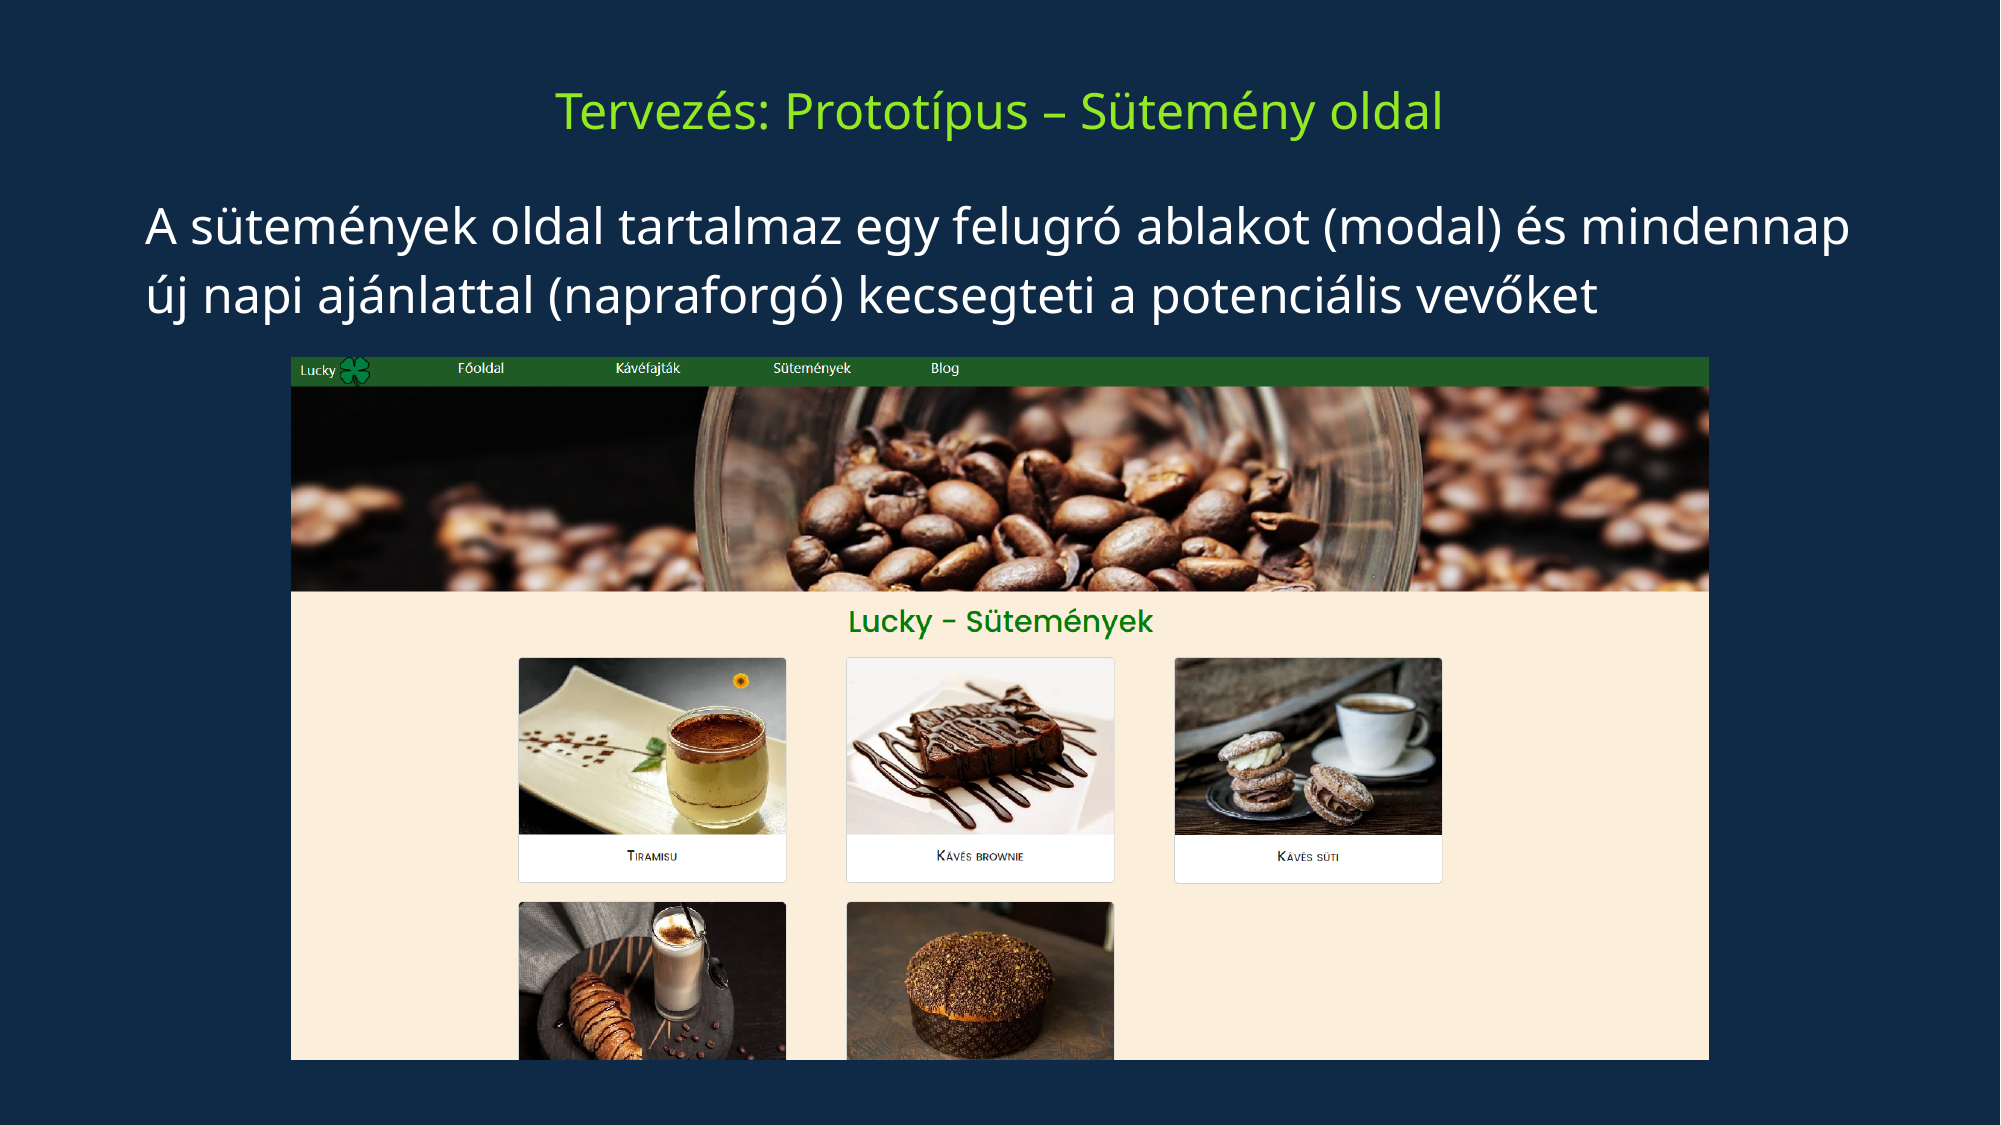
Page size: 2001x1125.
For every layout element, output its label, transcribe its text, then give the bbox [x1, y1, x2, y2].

title Tervezés: Prototípus – Sütemény oldal [229, 64, 1771, 170]
list A sütemények oldal tartalmaz egy felugró ablakot (modal) és mindennap új napi ajánlattal (napraforgó) kecsegteti a potenciális vevőket [104, 170, 1896, 336]
picture [290, 357, 1709, 1061]
